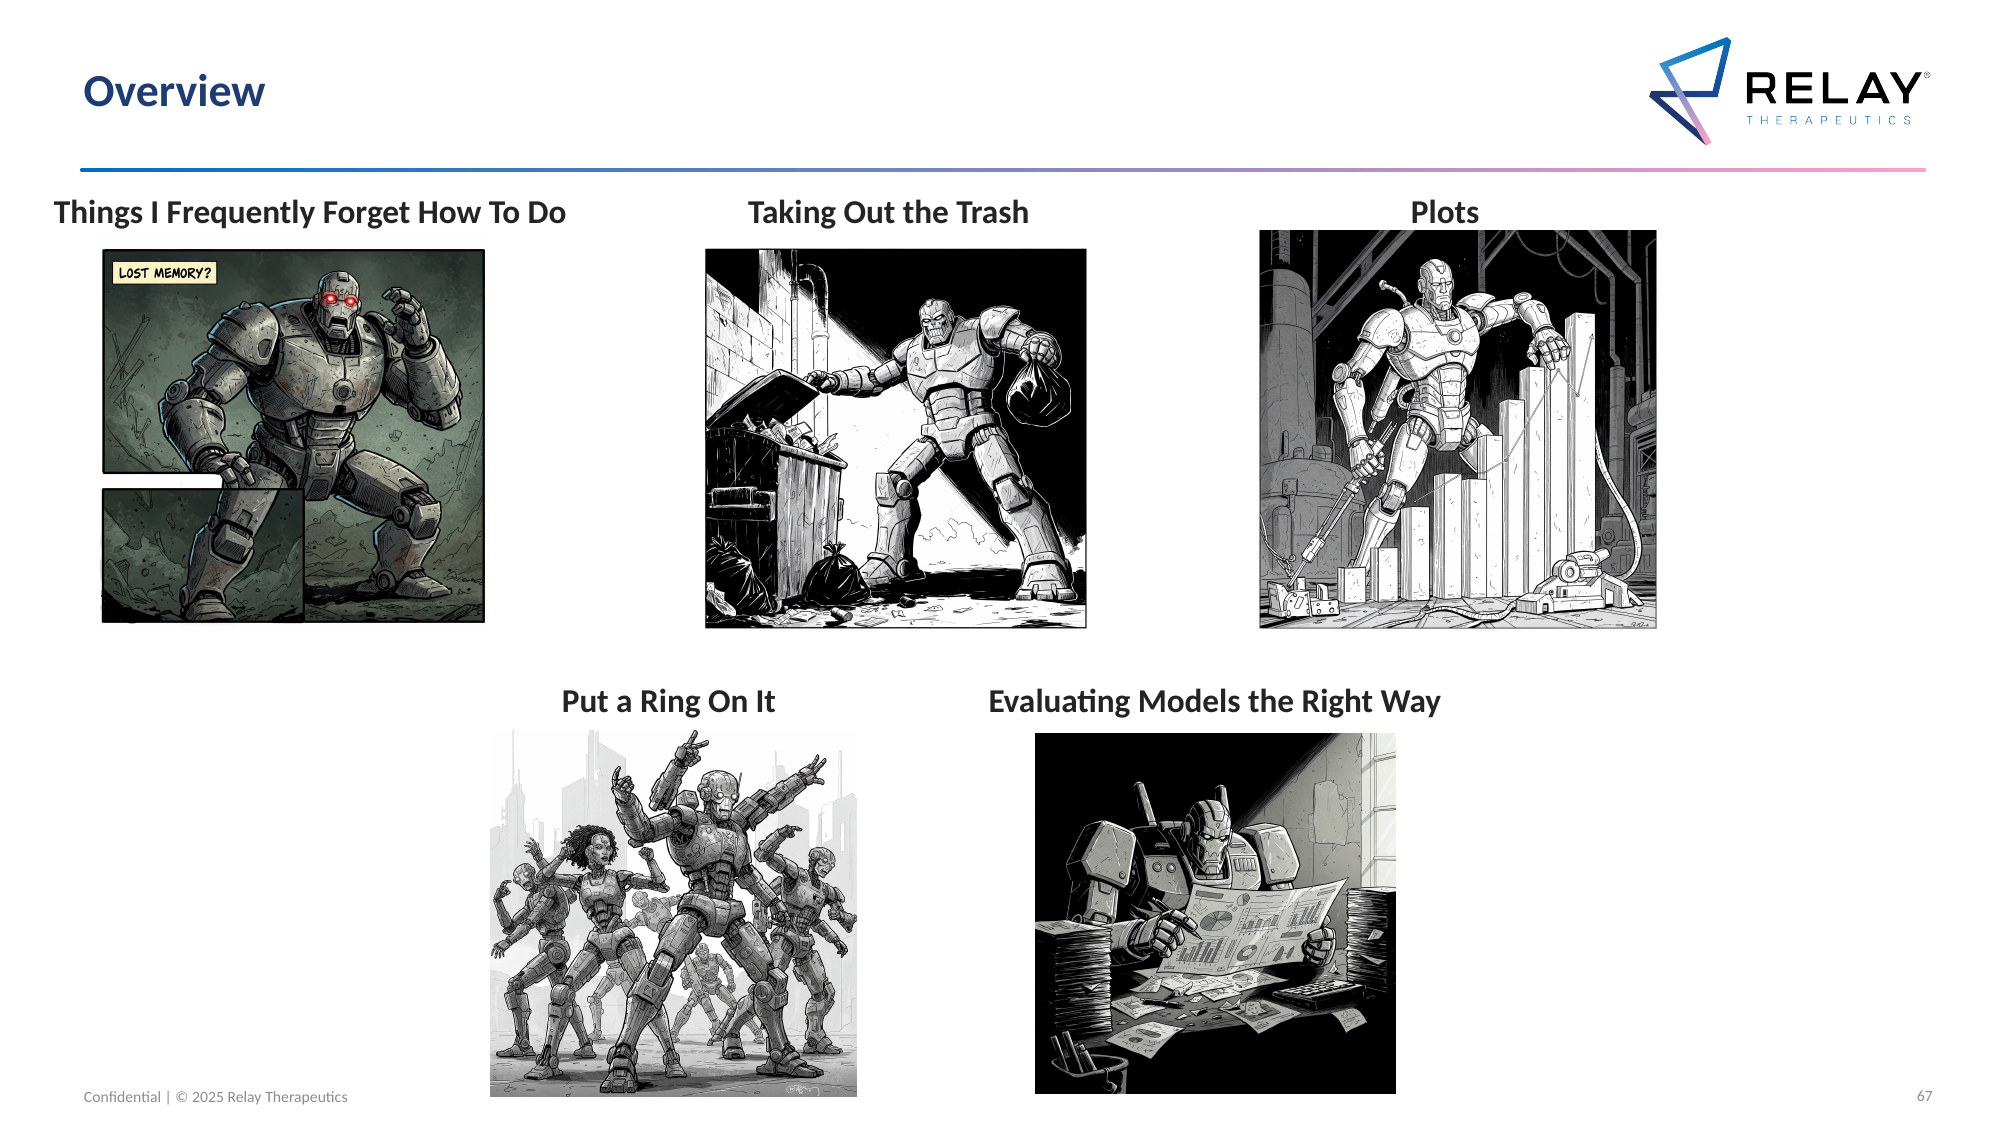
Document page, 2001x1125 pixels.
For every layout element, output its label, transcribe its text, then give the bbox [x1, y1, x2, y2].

picture [490, 730, 857, 1097]
text_box Evaluating Models the Right Way [973, 671, 1457, 727]
picture [1257, 229, 1659, 631]
text_box Plots [1396, 182, 1495, 228]
text_box Things I Frequently Forget How To Do [39, 182, 583, 238]
picture [95, 236, 491, 631]
picture [705, 248, 1088, 631]
text_box Taking Out the Trash [733, 182, 1045, 238]
picture [1034, 732, 1396, 1094]
title Overview [68, 6, 1645, 170]
picture [1645, 29, 1936, 155]
text_box Put a Ring On It [547, 671, 792, 727]
